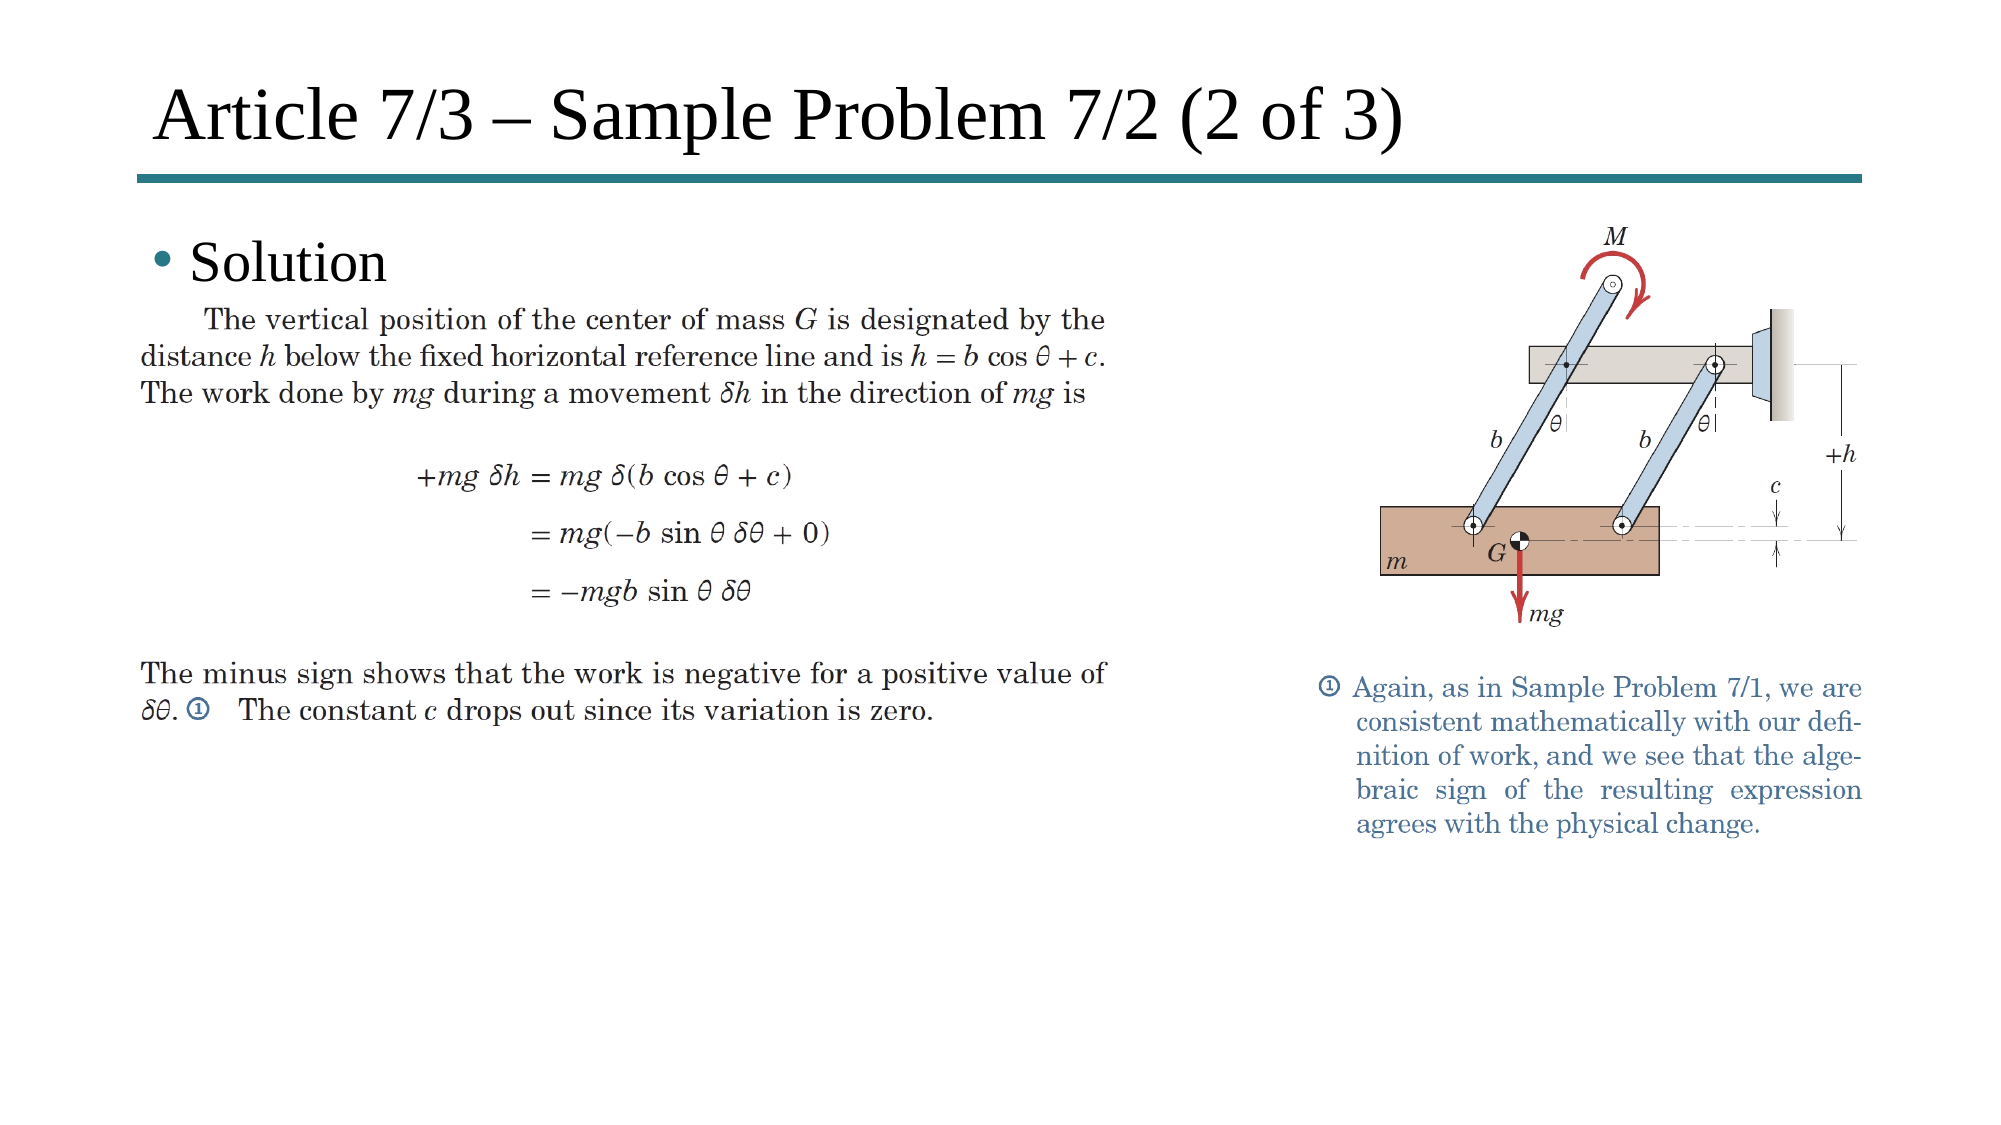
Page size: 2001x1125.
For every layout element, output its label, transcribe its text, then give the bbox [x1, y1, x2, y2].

title Article 7/3 – Sample Problem 7/2 (2 of 3) [137, 59, 1863, 170]
list Solution [137, 223, 1863, 1091]
picture [1314, 671, 1863, 841]
picture [1374, 223, 1863, 630]
picture [137, 304, 1113, 726]
